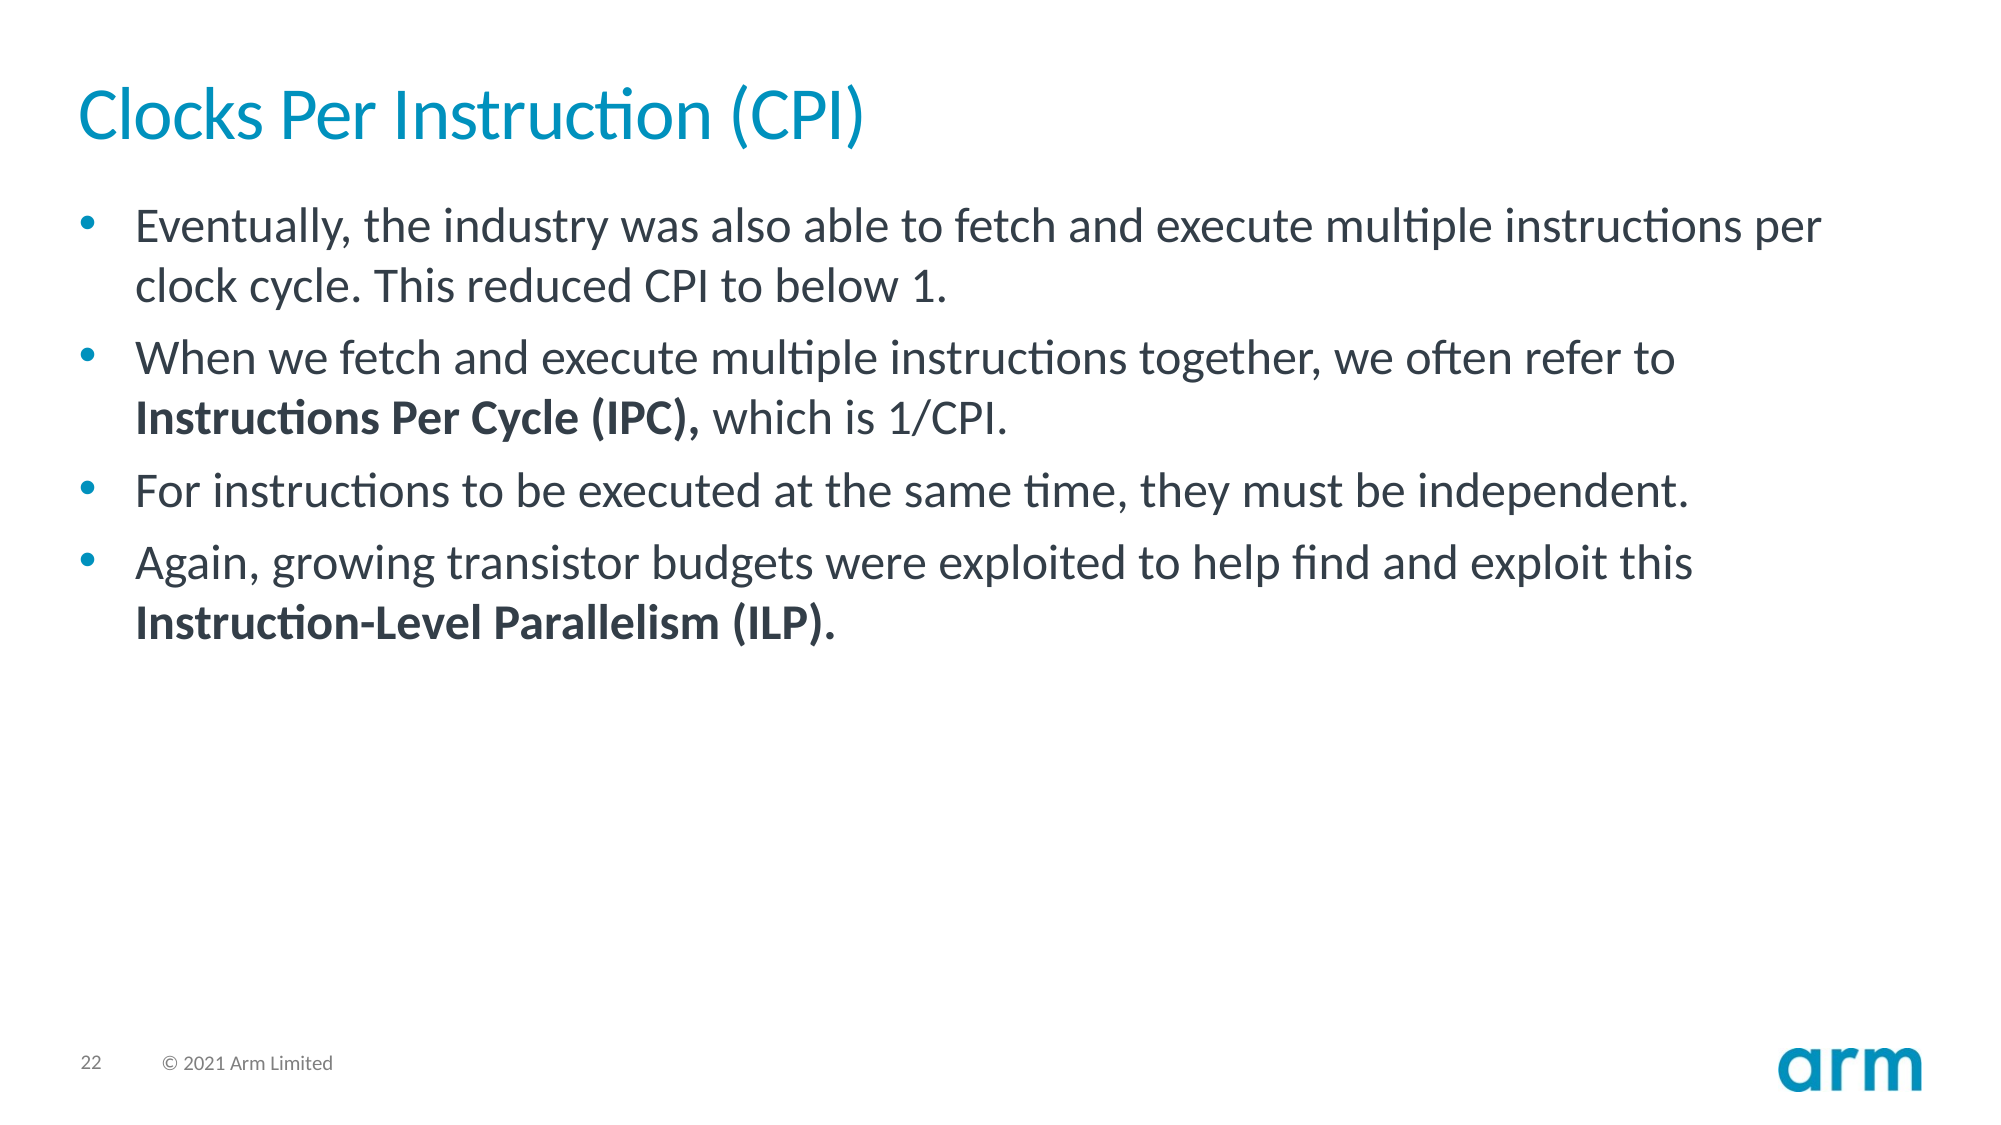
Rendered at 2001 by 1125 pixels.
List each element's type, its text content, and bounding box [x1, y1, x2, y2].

picture [1778, 1048, 1794, 1067]
title Clocks Per Instruction (CPI) [78, 78, 1922, 186]
list Eventually, the industry was also able to fetch and execute multiple instructions per clock cycle. This reduced CPI to below 1. When we fetch and execute multiple instructions together, we often refer to Instructions Per Cycle (IPC), which is 1/CPI. For instructions to be executed at the same time, they must be independent. Again, growing transistor budgets were exploited to help find and exploit this Instruction-Level Parallelism (ILP). [78, 192, 1922, 1004]
picture [1788, 1056, 1812, 1083]
picture [1778, 1072, 1794, 1092]
picture [1911, 1048, 1922, 1062]
picture [1803, 1048, 1922, 1092]
picture [1889, 1048, 1903, 1053]
